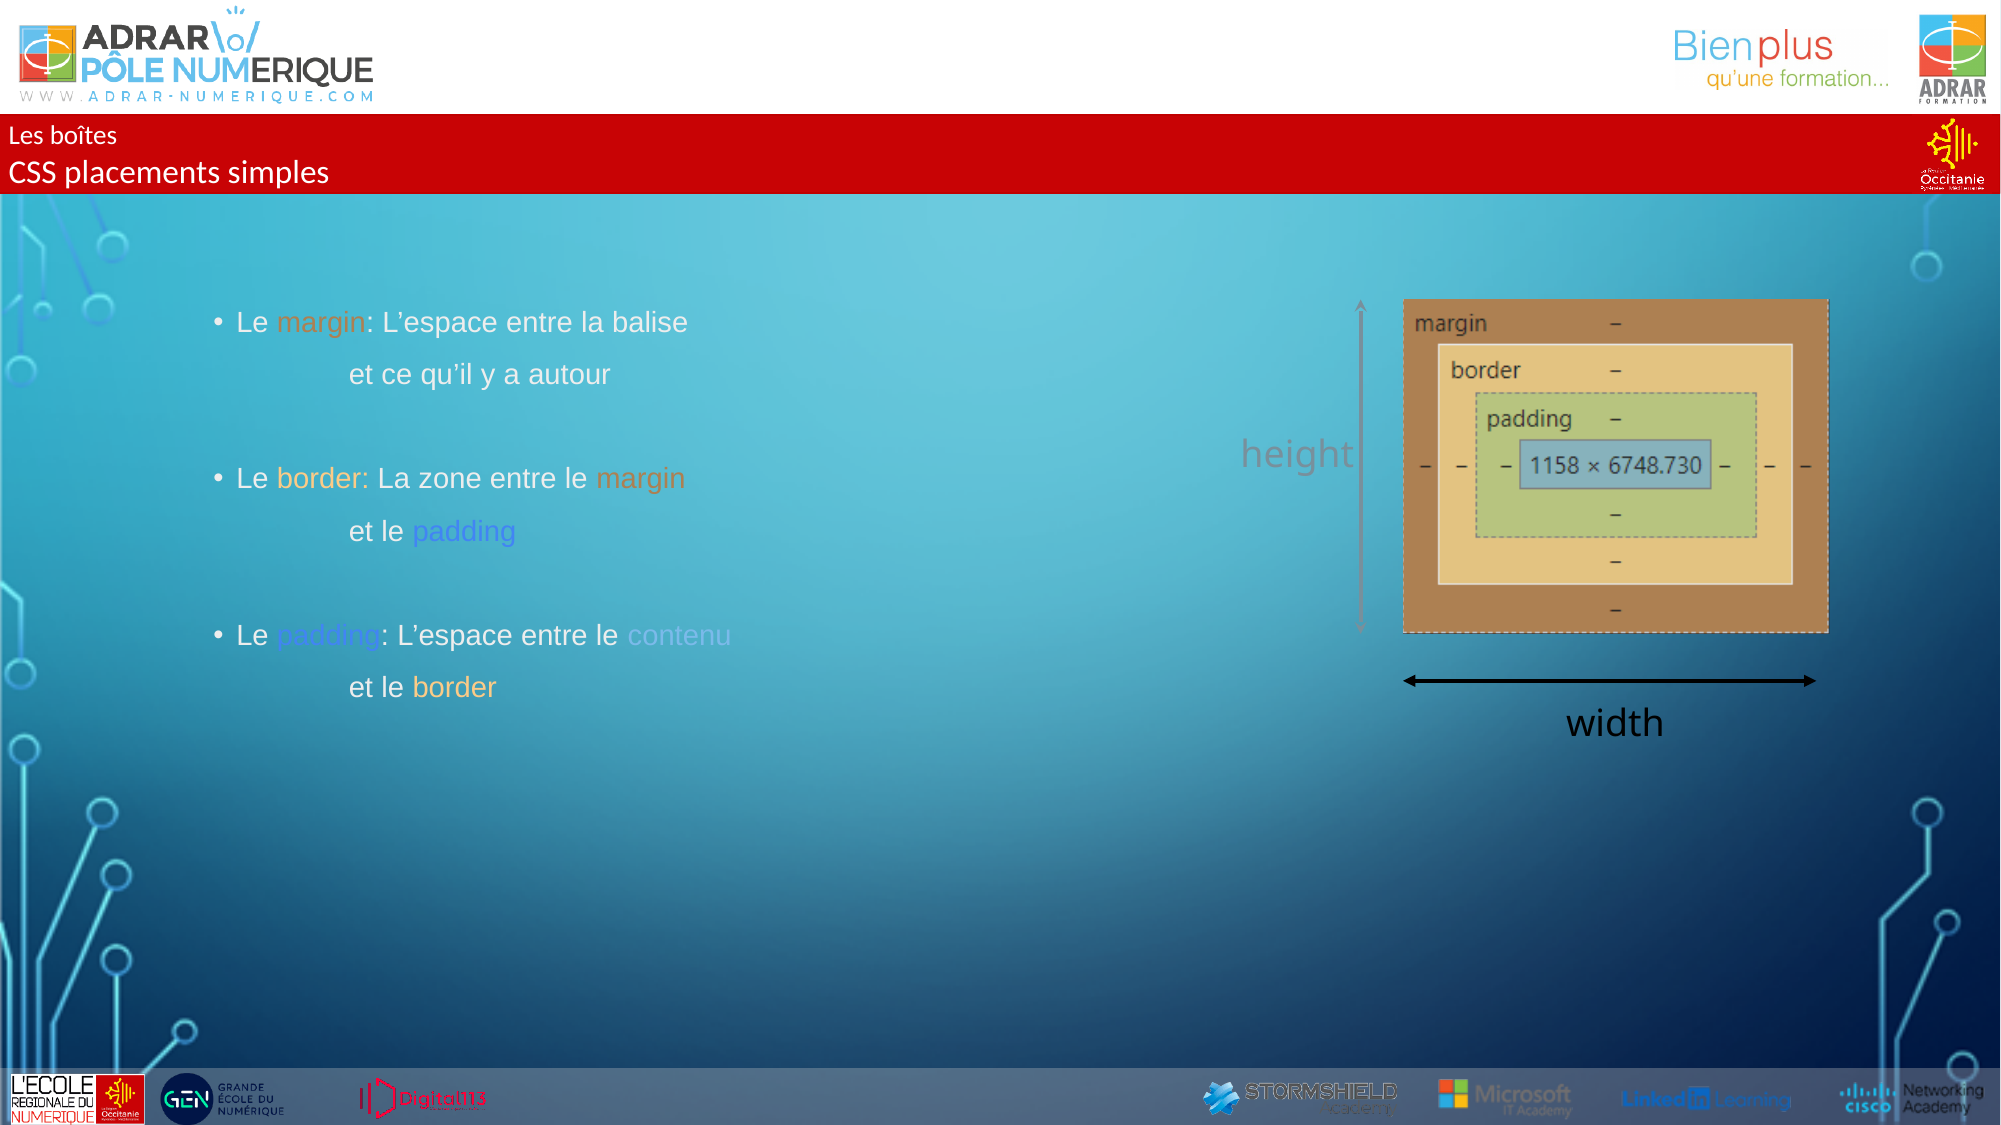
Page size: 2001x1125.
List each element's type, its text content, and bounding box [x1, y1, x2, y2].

picture [1916, 11, 1988, 106]
text_box Les boîtes CSS placements simples [0, 102, 383, 205]
picture [10, 1071, 145, 1125]
picture [347, 1076, 498, 1122]
picture [0, 114, 2001, 1125]
text_box width [1551, 691, 1710, 752]
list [1402, 299, 1830, 635]
text_box height [1225, 422, 1356, 483]
picture [1675, 29, 1888, 90]
text_box Le margin: L’espace entre la balise et ce qu’il y a autour Le border: La zone entre le margin et le padding Le padding: L’espace entre le contenu et le border [183, 299, 779, 721]
picture [1202, 1076, 1397, 1121]
picture [10, 0, 384, 109]
text_box height [1365, 422, 1374, 483]
